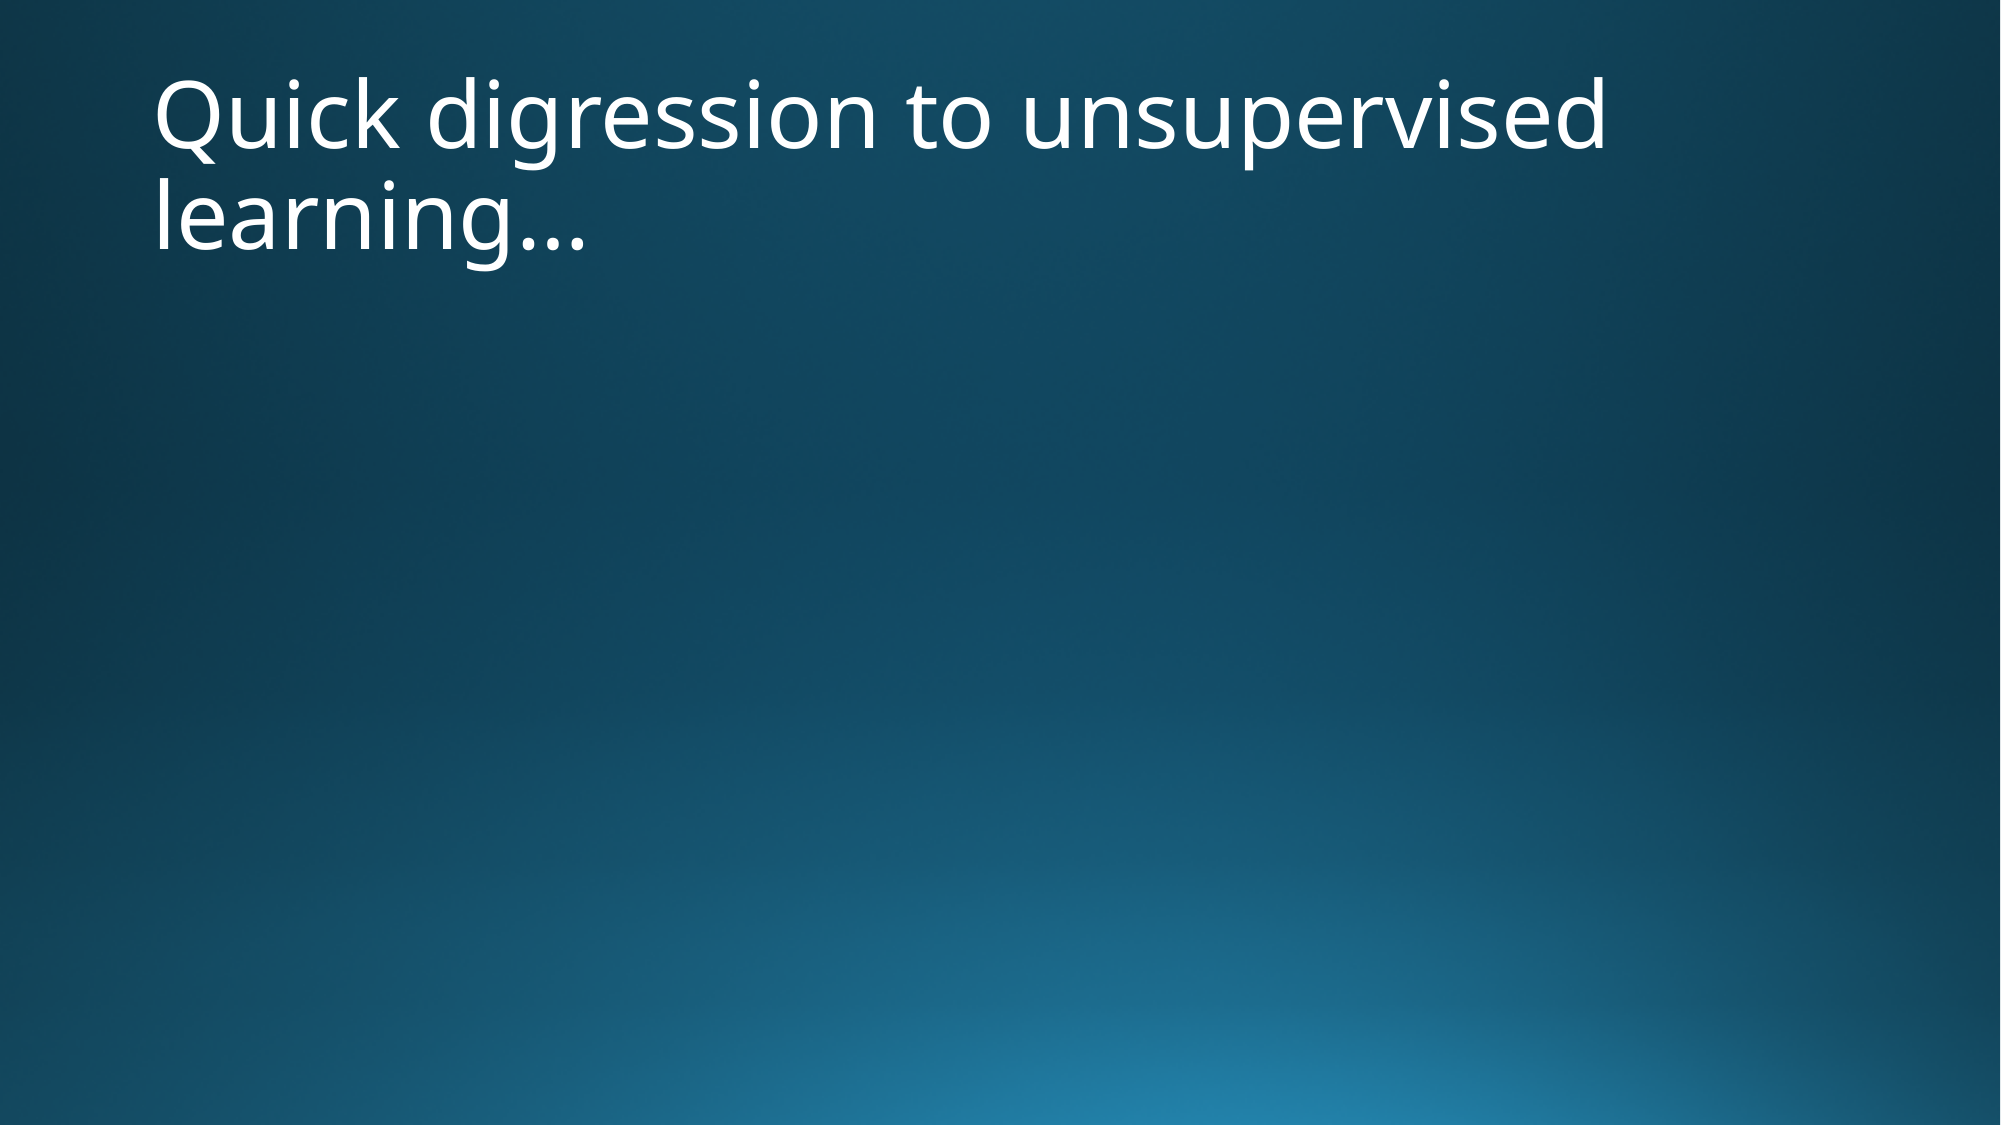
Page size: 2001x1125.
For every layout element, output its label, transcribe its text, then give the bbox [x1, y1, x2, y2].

picture [0, 0, 2001, 1125]
title Quick digression to unsupervised learning… [137, 59, 1863, 278]
